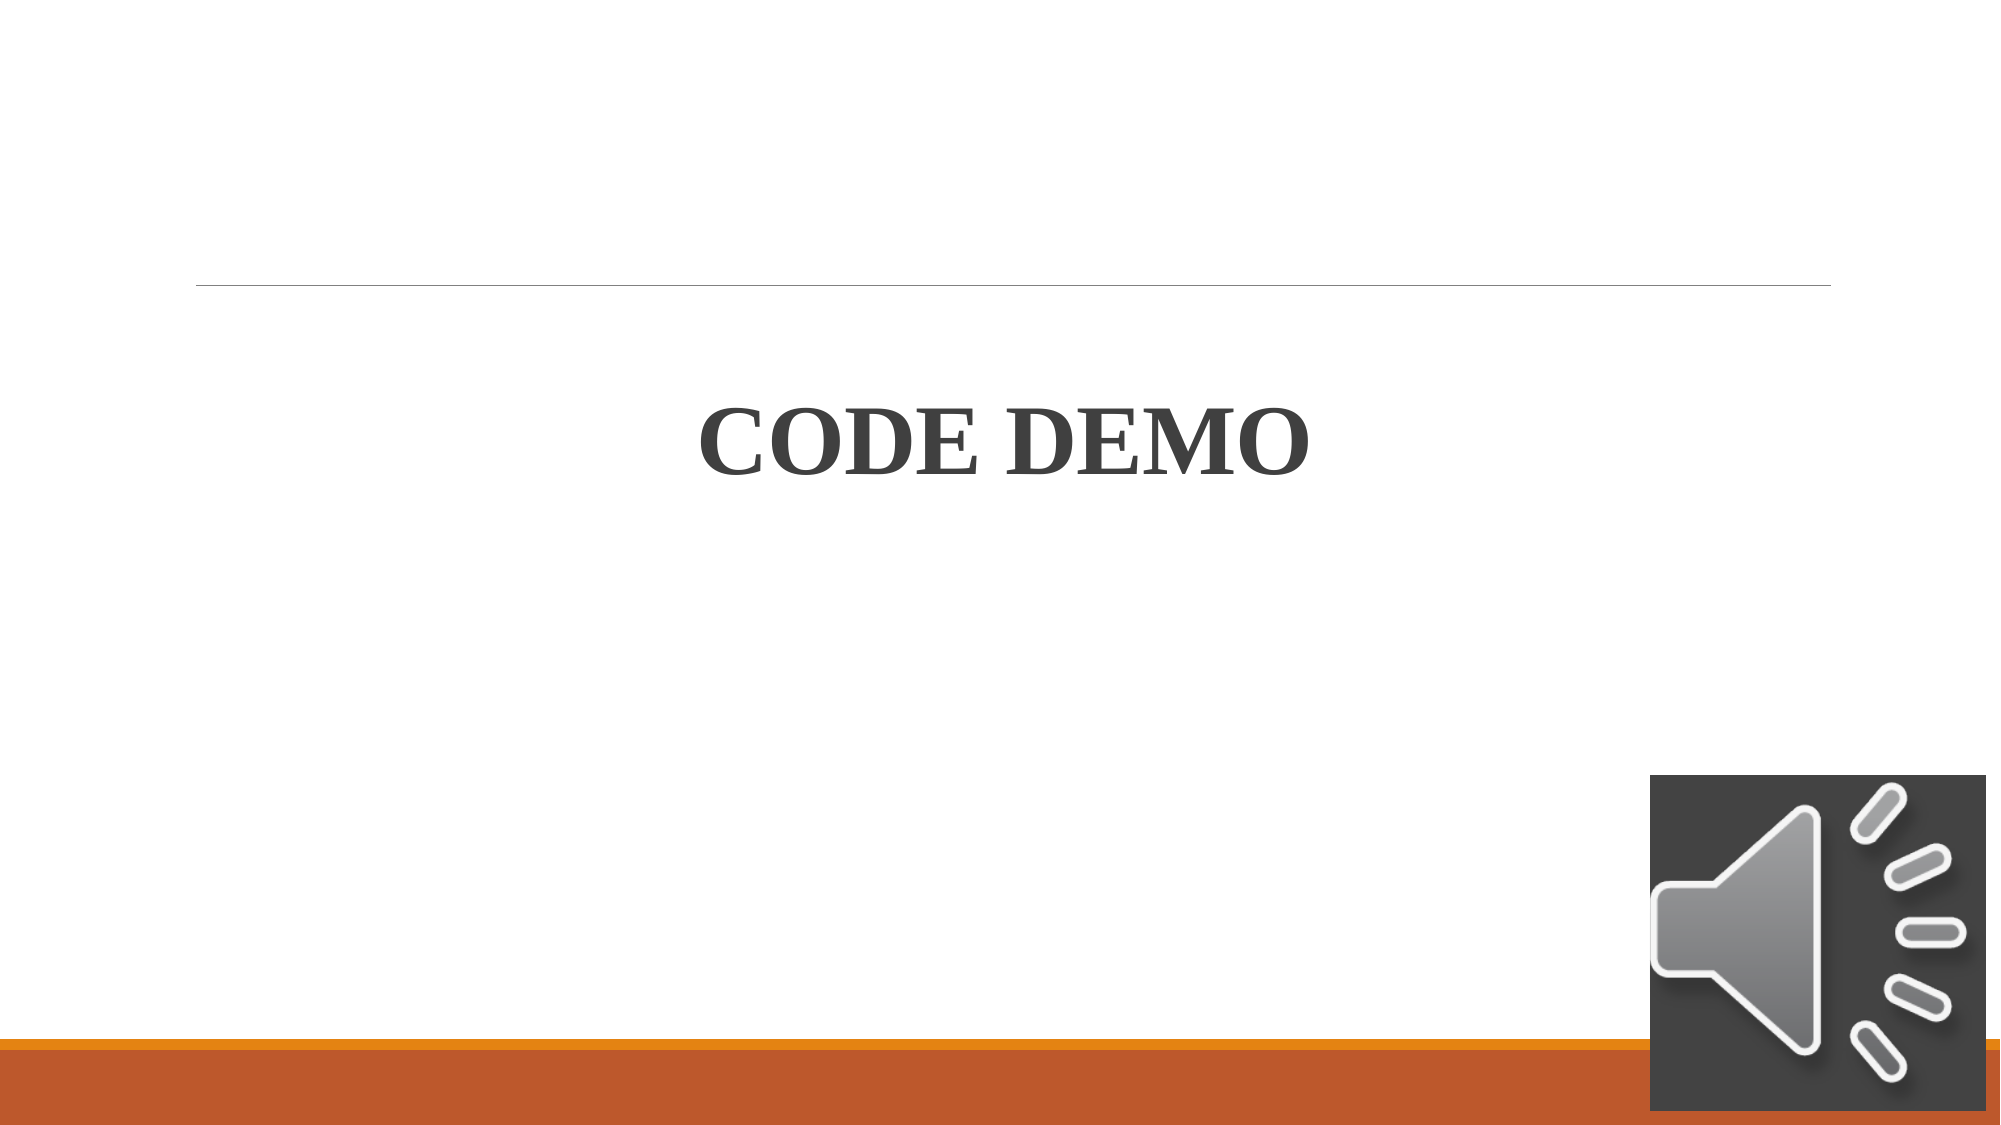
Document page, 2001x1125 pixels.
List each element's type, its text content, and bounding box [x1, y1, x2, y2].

title CODE DEMO [180, 47, 1830, 503]
picture [1648, 773, 1987, 1112]
